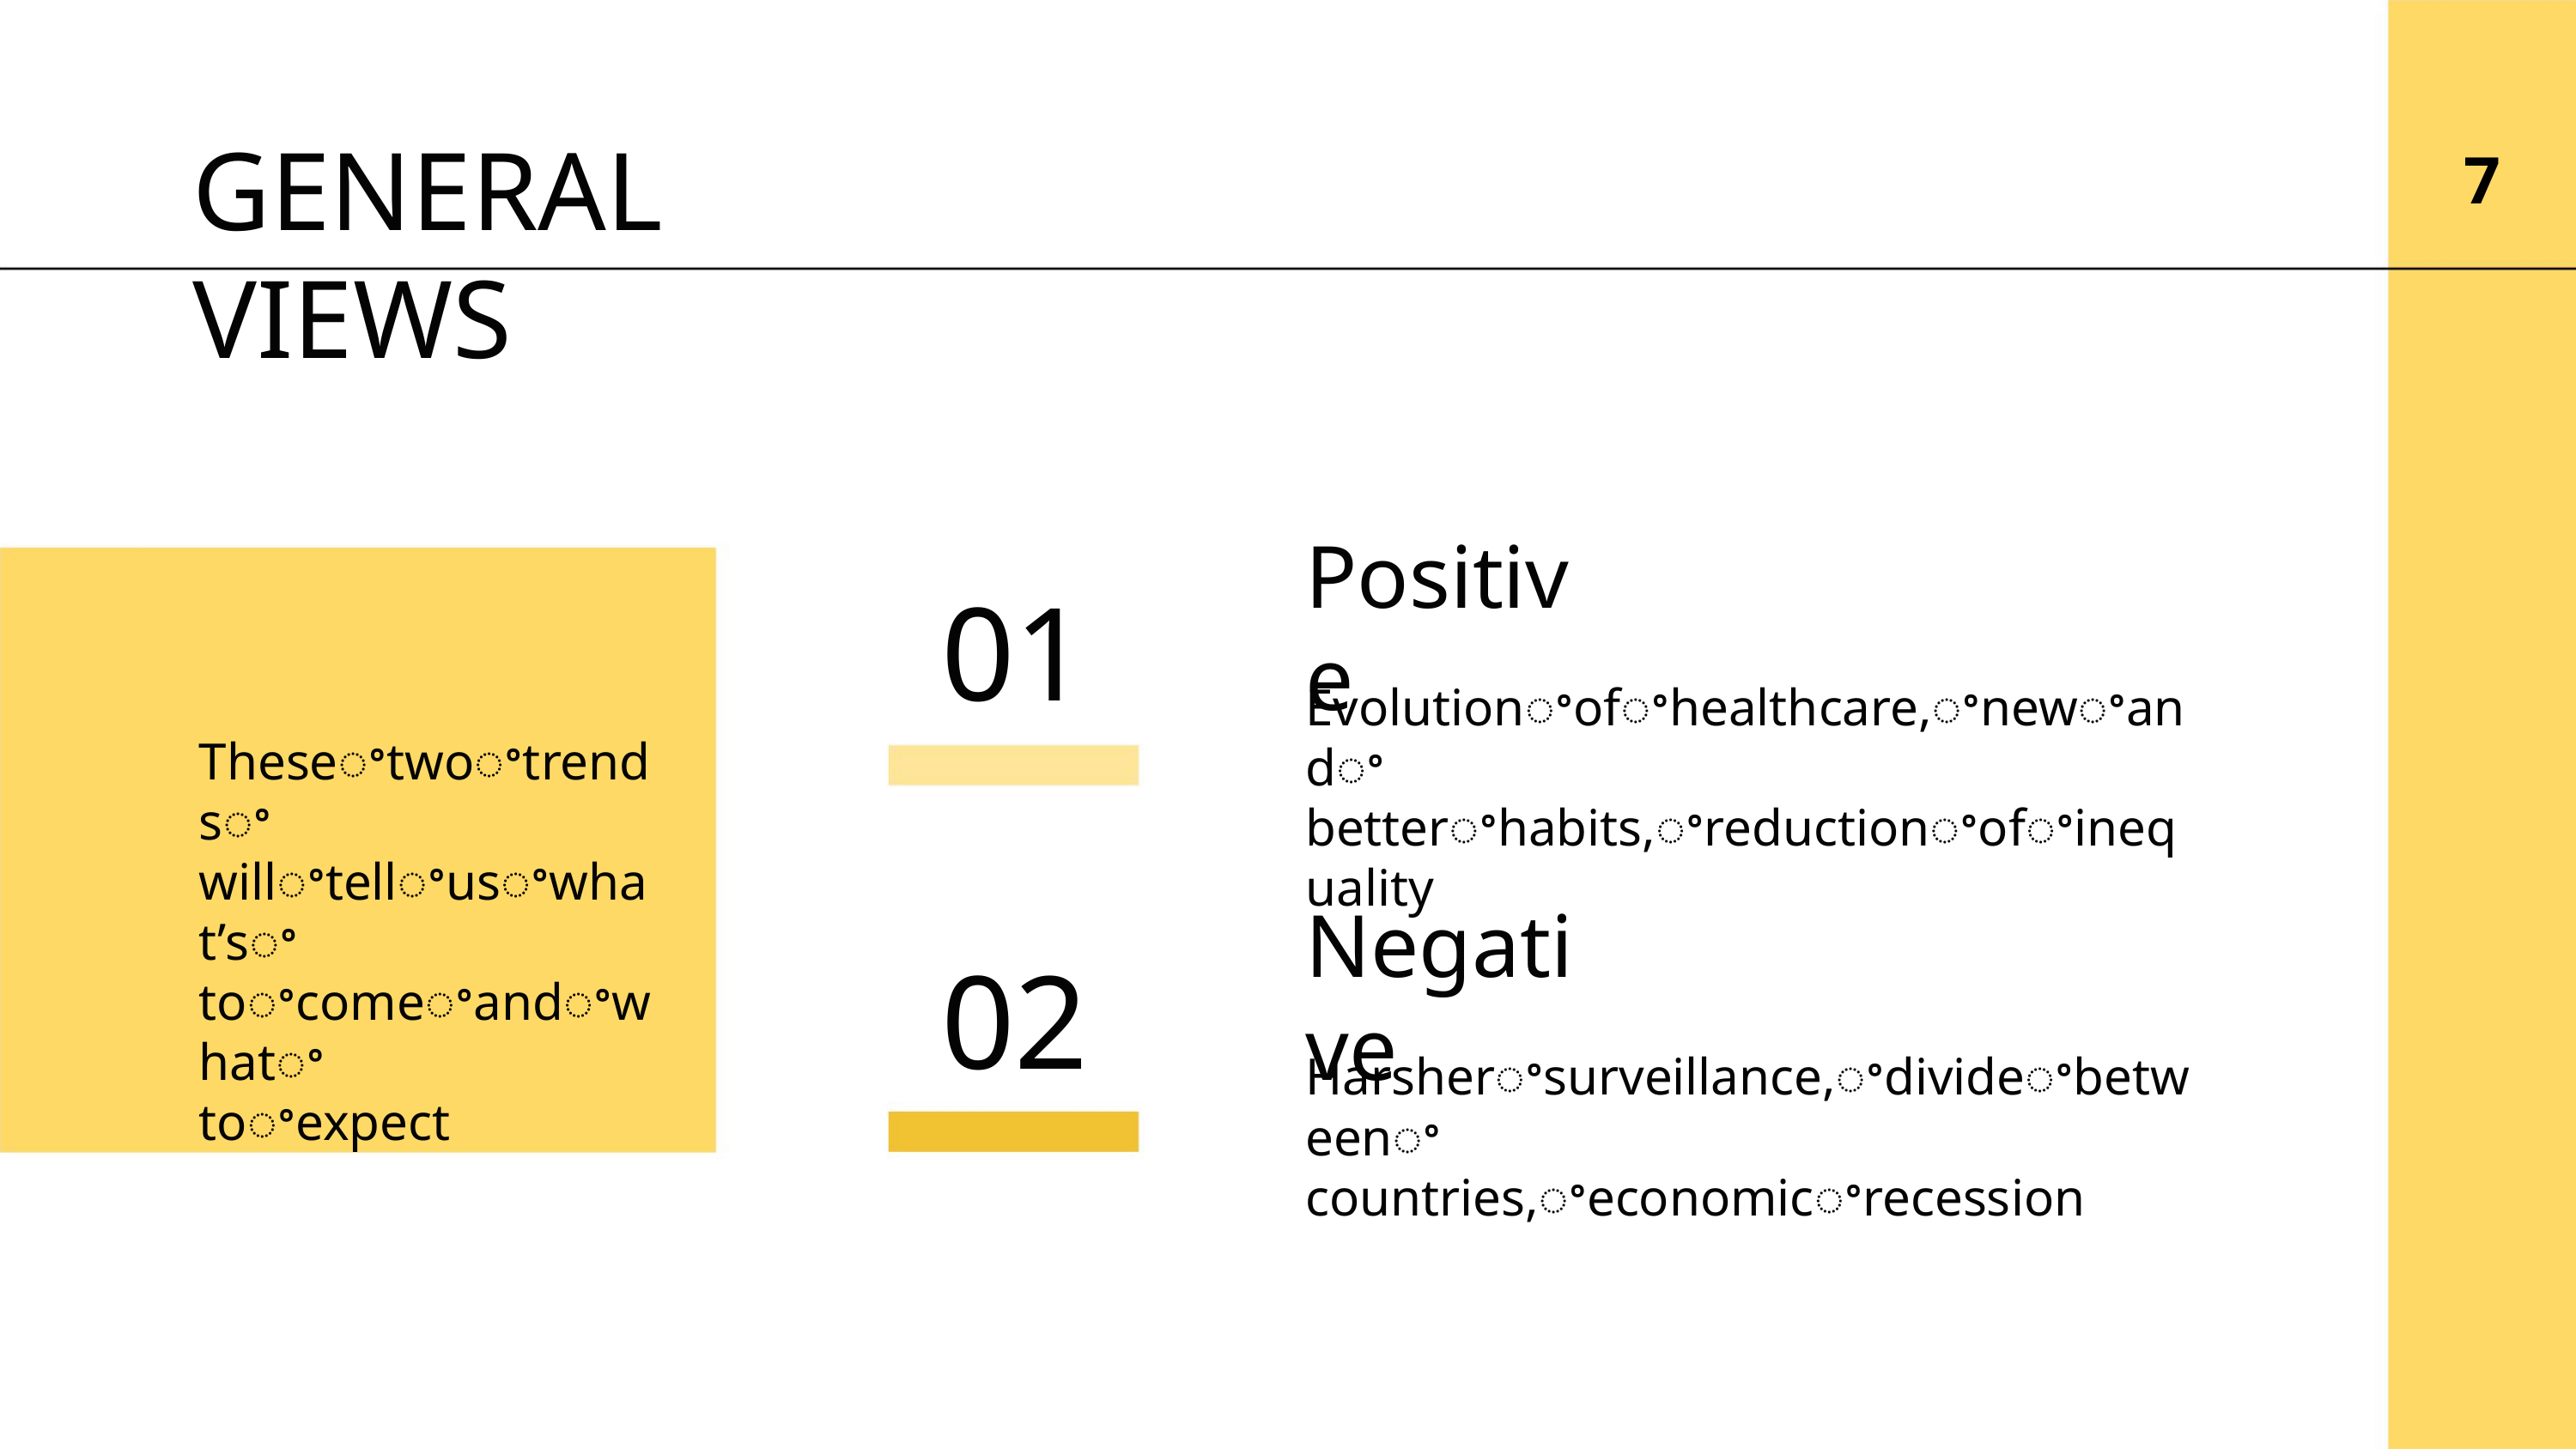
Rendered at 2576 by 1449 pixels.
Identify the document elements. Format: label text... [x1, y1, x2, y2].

text_box 7 [2464, 145, 2522, 217]
text_box Negative [1305, 892, 1614, 1044]
text_box [0, 0, 2576, 1449]
text_box GENERAL VIEWS [192, 124, 882, 380]
text_box Evolutionꢀofꢀhealthcare,ꢀnewꢀandꢀ betterꢀhabits,ꢀreductionꢀofꢀinequality [1305, 675, 2189, 917]
text_box Theseꢀtwoꢀtrendsꢀ willꢀtellꢀusꢀwhat’sꢀ toꢀcomeꢀandꢀwhatꢀ toꢀexpect [198, 729, 661, 1151]
text_box Positive [1305, 522, 1591, 675]
text_box 01 02 [941, 573, 1096, 1095]
text_box Harsherꢀsurveillance,ꢀdivideꢀbetweenꢀ countries,ꢀeconomicꢀrecession [1305, 1044, 2216, 1226]
